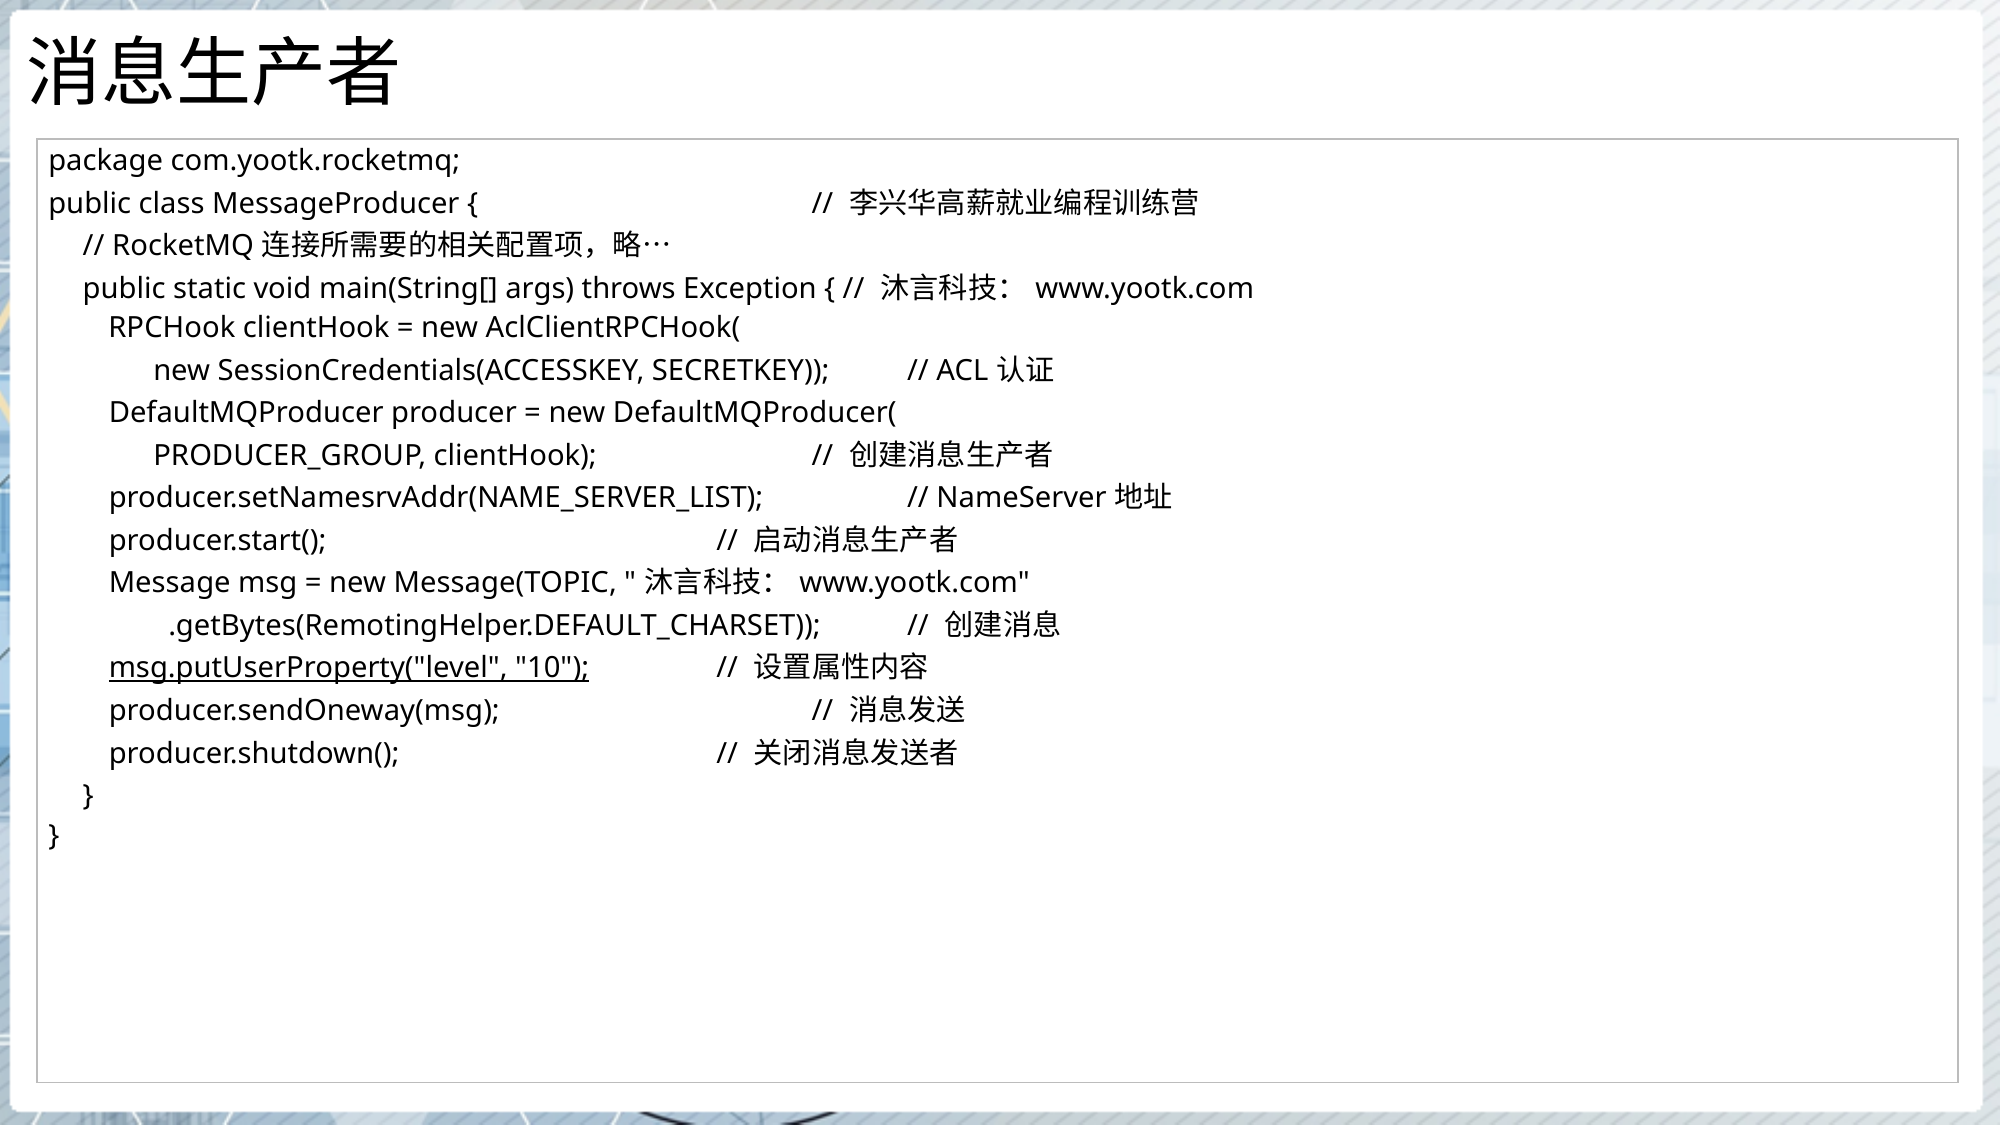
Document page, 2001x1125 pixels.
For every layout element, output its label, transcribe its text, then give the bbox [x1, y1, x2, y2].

picture [0, 0, 2000, 1125]
table_header package com.yootk.rocketmq; public class MessageProducer { // 李兴华高薪就业编程训练营 // RocketMQ连接所需要的相关配置项，略… public static void main(String[] args) throws Exception { // 沐言科技：www.yootk.com RPCHook clientHook = new AclClientRPCHook( new SessionCredentials(ACCESSKEY, SECRETKEY)); // ACL认证 DefaultMQProducer producer = new DefaultMQProducer( PRODUCER_GROUP, clientHook); // 创建消息生产者 producer.setNamesrvAddr(NAME_SERVER_LIST); // NameServer地址 producer.start(); // 启动消息生产者 Message msg = new Message(TOPIC, "沐言科技：www.yootk.com" .getBytes(RemotingHelper.DEFAULT_CHARSET)); // 创建消息 msg.putUserProperty("level", "10"); // 设置属性内容 producer.sendOneway(msg); // 消息发送 producer.shutdown(); // 关闭消息发送者 } } [38, 140, 1957, 1082]
title 消息生产者 [11, 11, 1983, 140]
